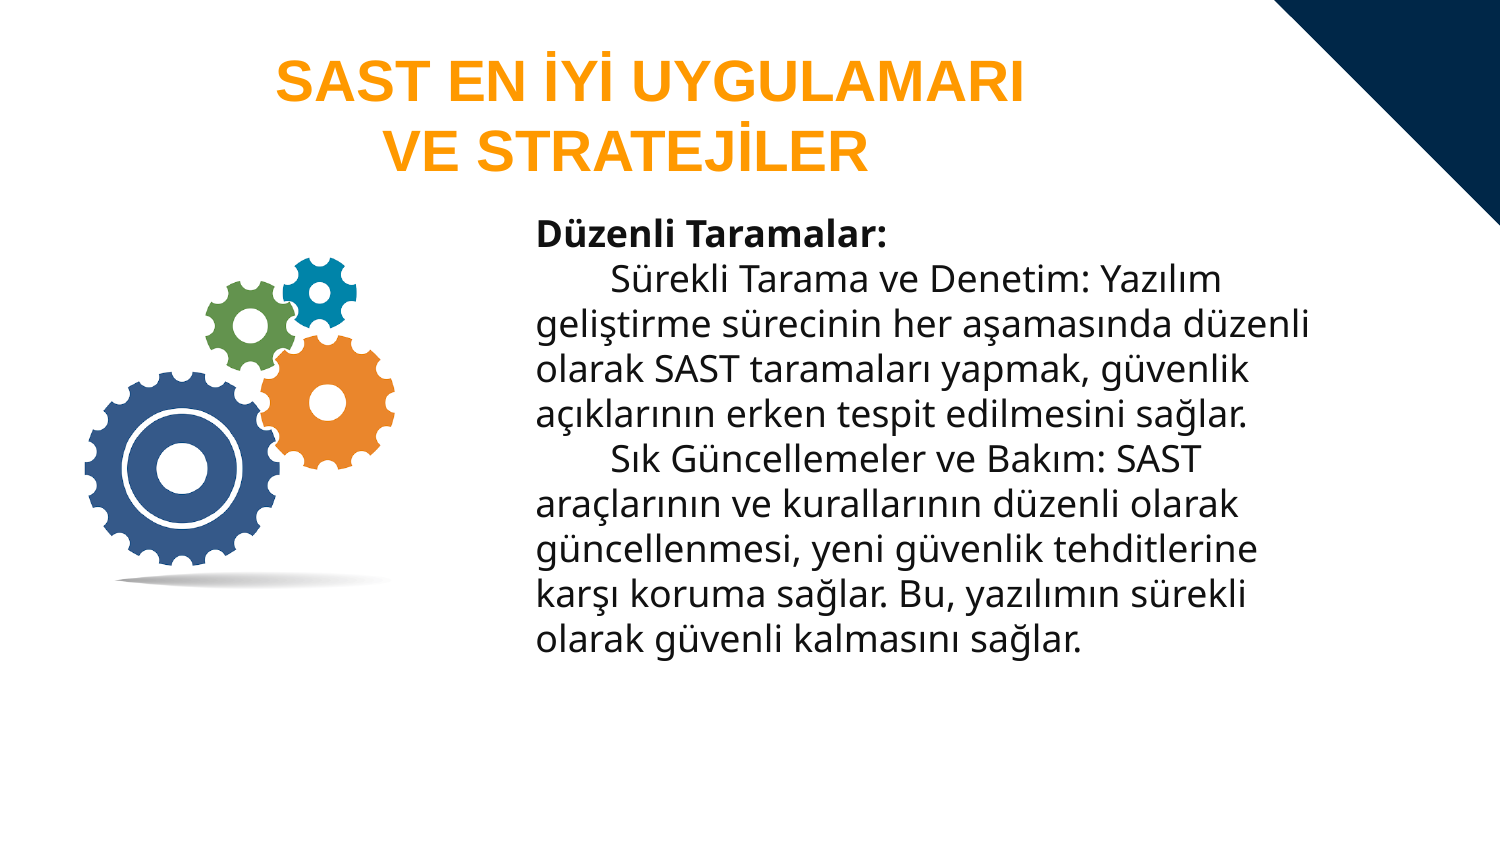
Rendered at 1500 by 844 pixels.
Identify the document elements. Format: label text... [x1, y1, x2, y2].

text_box [1274, 0, 1500, 226]
picture [75, 255, 412, 592]
text_box Düzenli Taramalar: Sürekli Tarama ve Denetim: Yazılım geliştirme sürecinin her aşamasında düzenli olarak SAST taramaları yapmak, güvenlik açıklarının erken tespit edilmesini sağlar. Sık Güncellemeler ve Bakım: SAST araçlarının ve kurallarının düzenli olarak güncellenmesi, yeni güvenlik tehditlerine karşı koruma sağlar. Bu, yazılımın sürekli olarak güvenli kalmasını sağlar. [520, 202, 1354, 668]
text_box 2.SAST EN İYİ UYGULAMARI VE STRATEJİLER [177, 38, 1076, 189]
